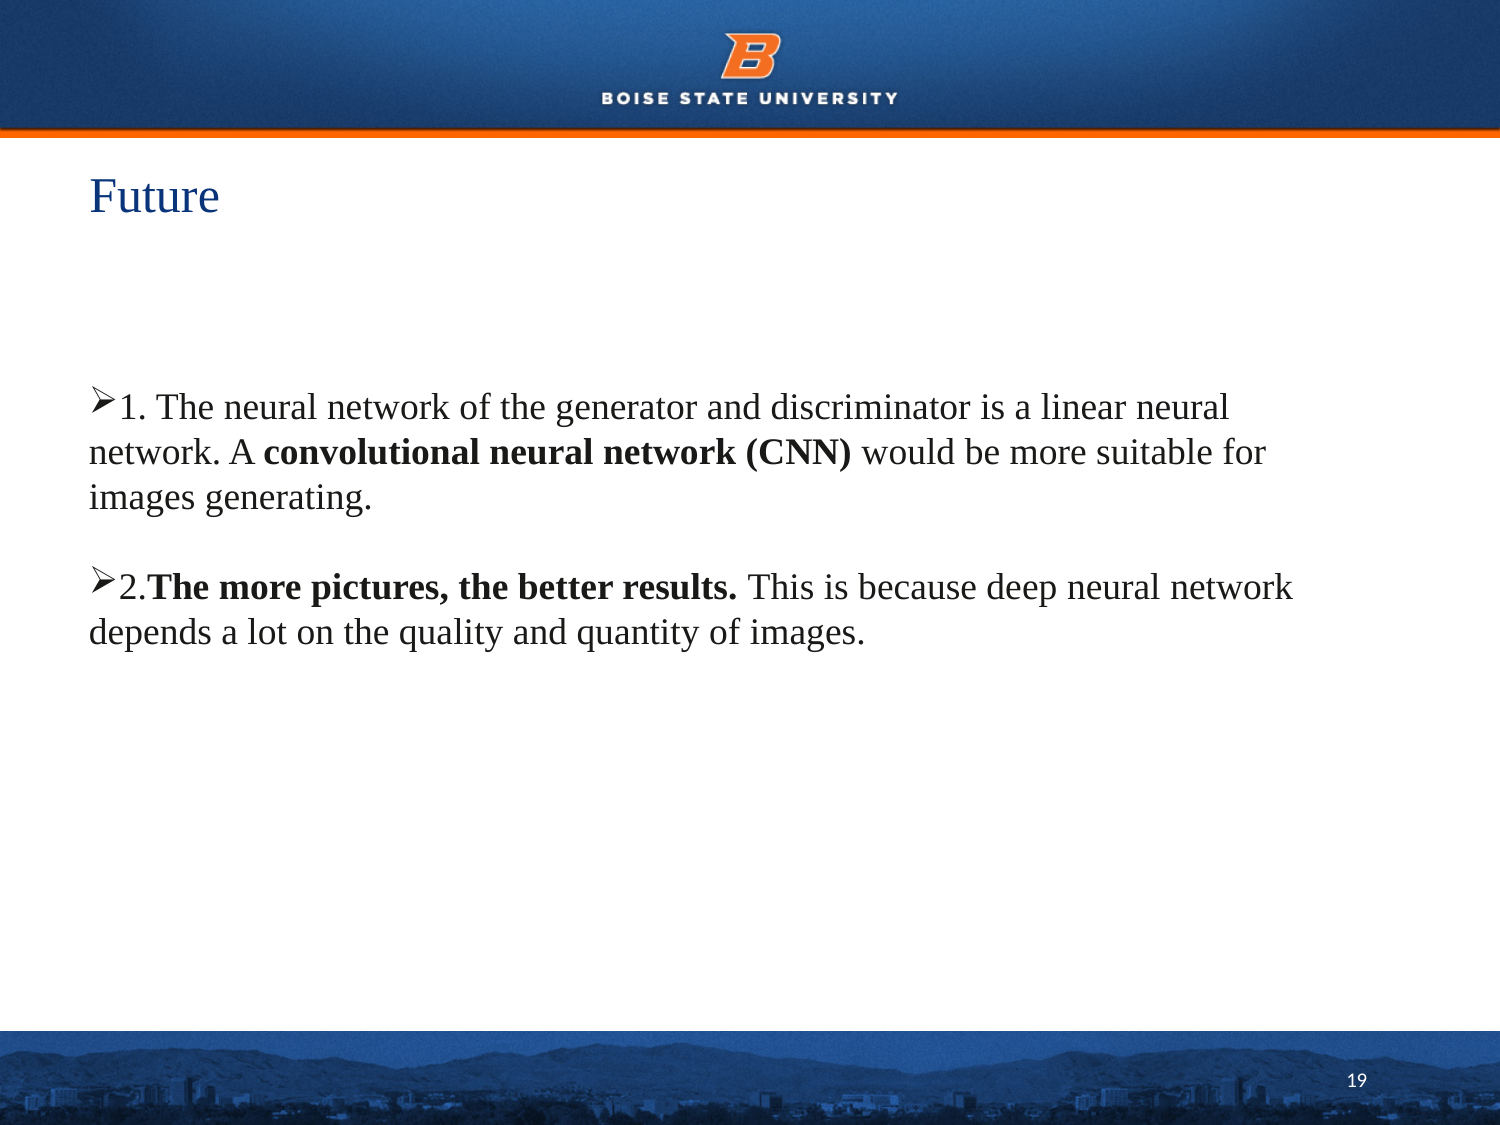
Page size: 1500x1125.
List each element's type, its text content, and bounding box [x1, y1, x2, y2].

picture [0, 0, 1500, 138]
title Future [74, 133, 375, 252]
text_box 1. The neural network of the generator and discriminator is a linear neural network. A convolutional neural network (CNN) would be more suitable for images generating. 2.The more pictures, the better results. This is because deep neural network depends a lot on the quality and quantity of images. [74, 374, 1337, 705]
picture [0, 1031, 1500, 1125]
